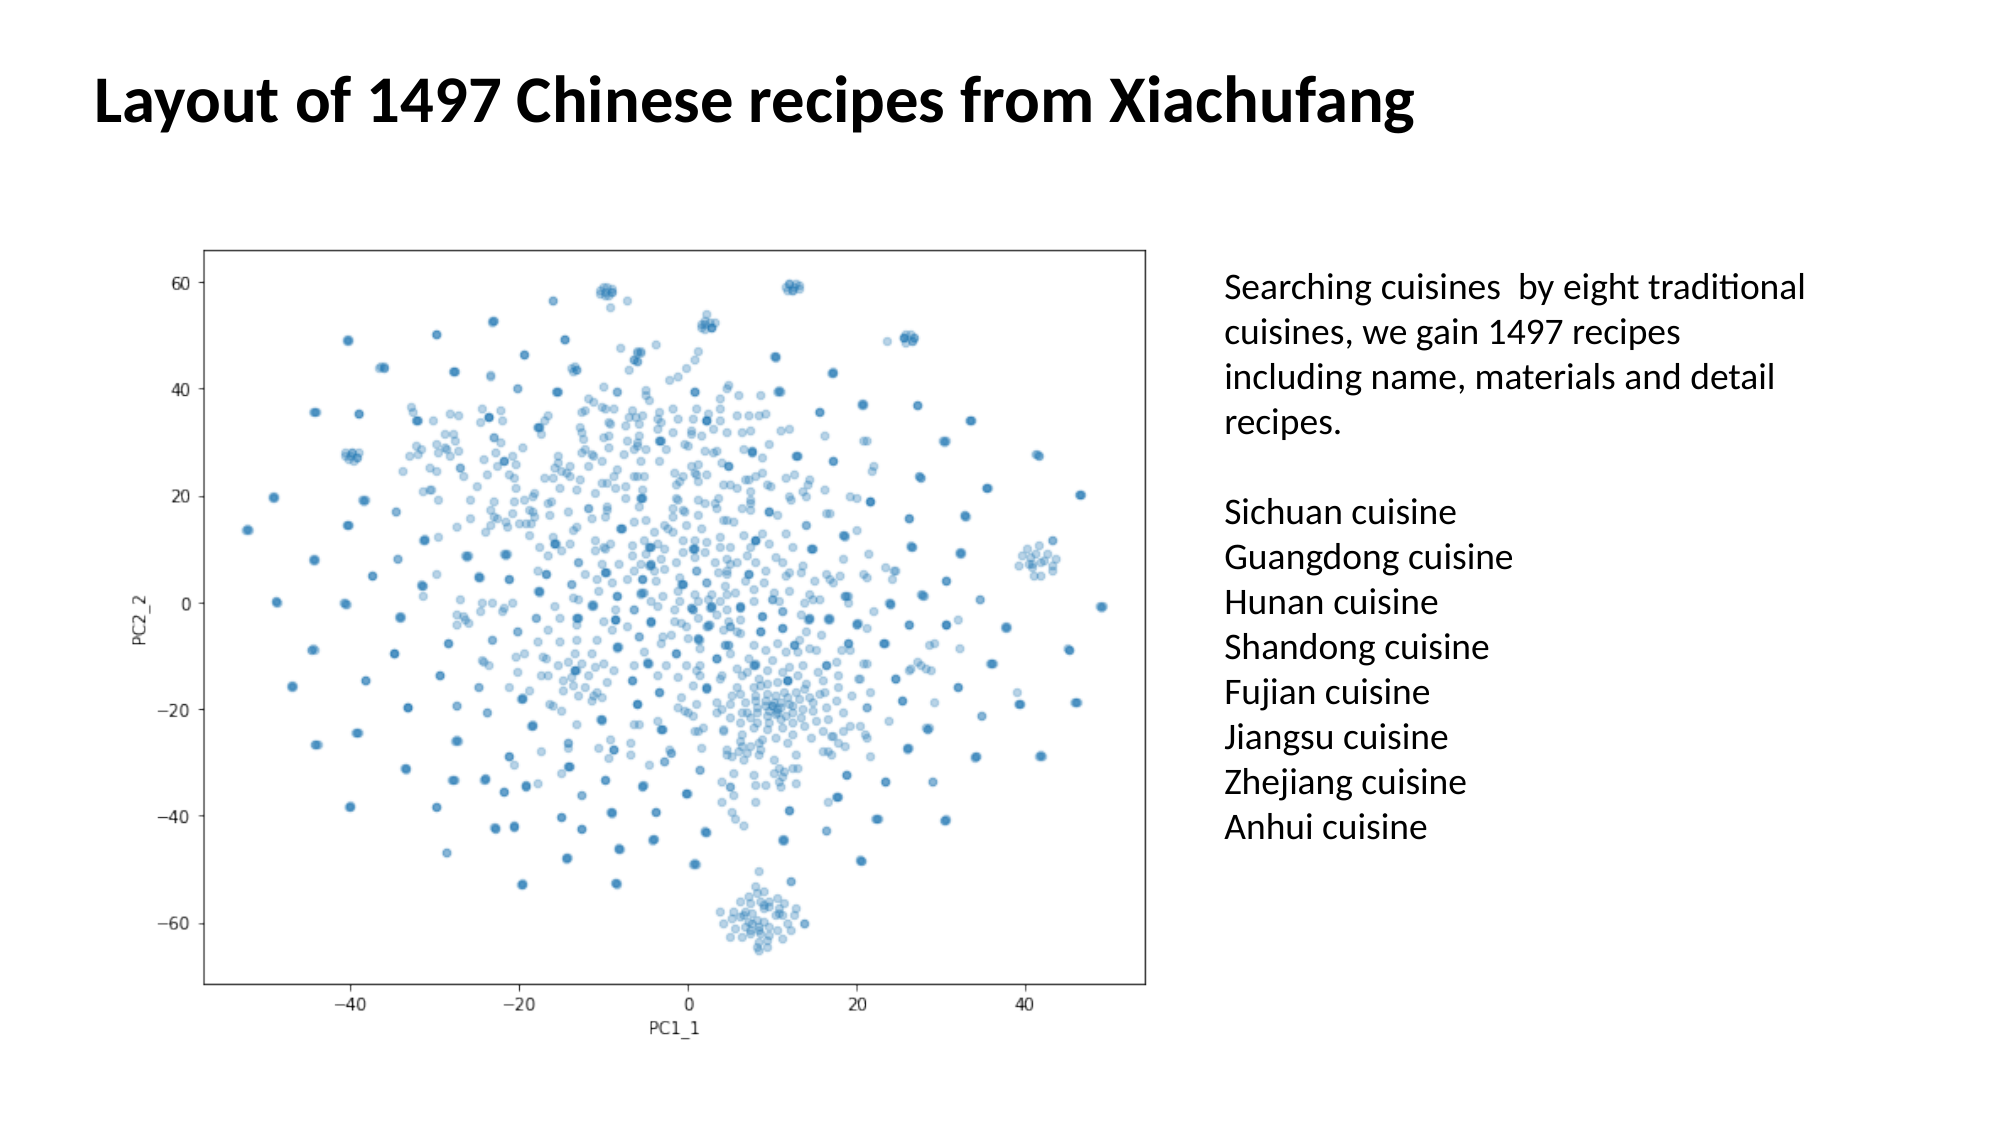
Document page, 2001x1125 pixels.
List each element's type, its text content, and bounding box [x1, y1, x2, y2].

text_box Layout of 1497 Chinese recipes from Xiachufang [79, 48, 1577, 143]
text_box Searching cuisines by eight traditional cuisines, we gain 1497 recipes including name, materials and detail recipes. Sichuan cuisine Guangdong cuisine Hunan cuisine Shandong cuisine Fujian cuisine Jiangsu cuisine Zhejiang cuisine Anhui cuisine [1209, 254, 1823, 922]
picture [119, 233, 1162, 1050]
